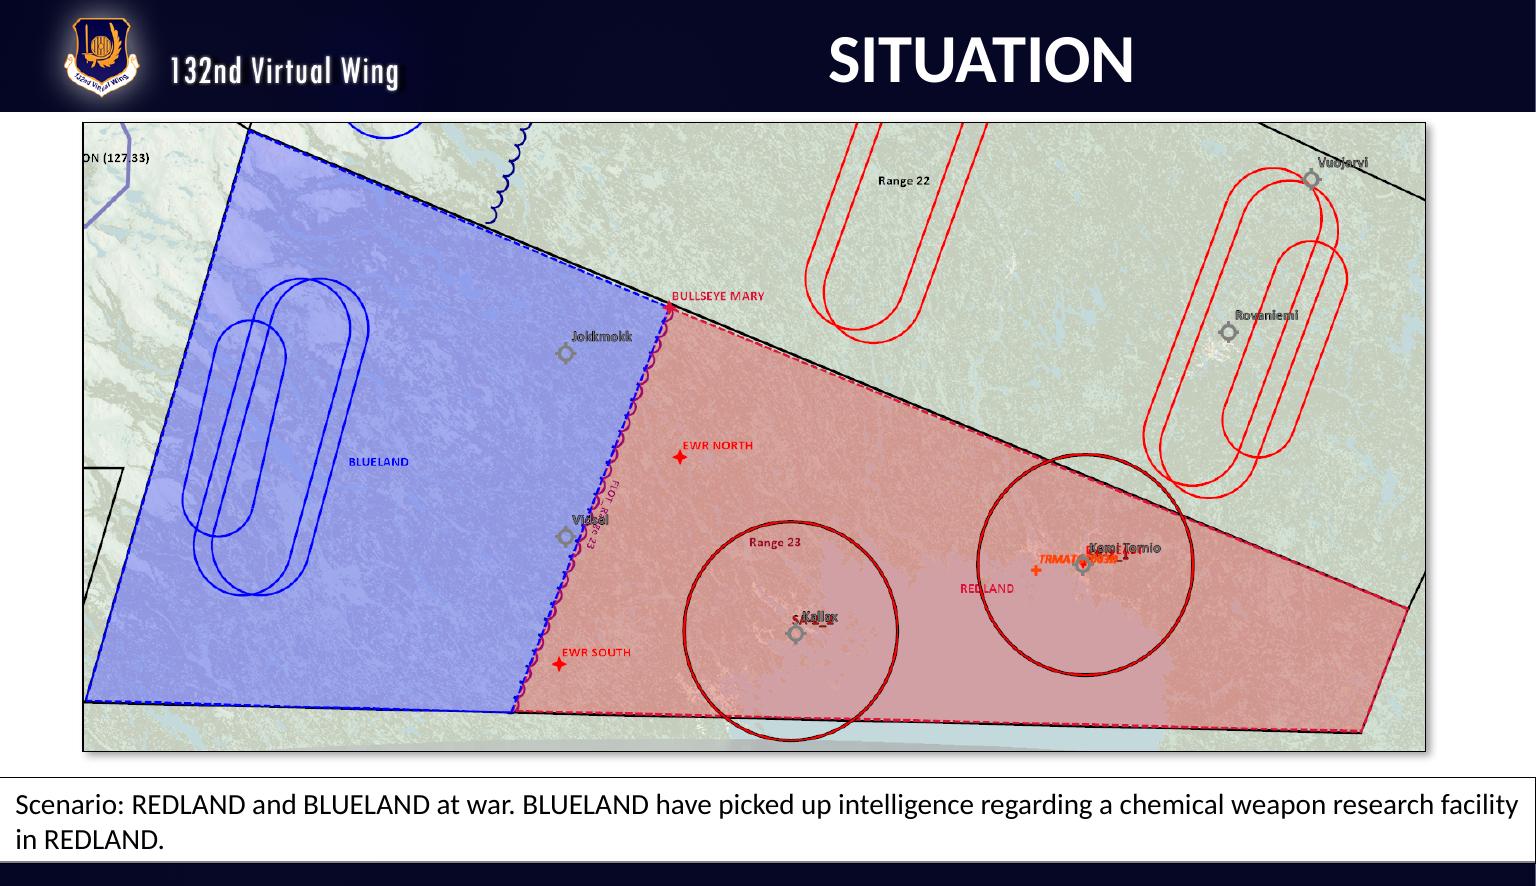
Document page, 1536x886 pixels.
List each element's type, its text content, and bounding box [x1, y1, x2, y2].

picture [0, 0, 1536, 112]
picture [83, 122, 1426, 751]
text_box SITUATION [429, 0, 1536, 110]
picture [0, 864, 1536, 886]
text_box Scenario: REDLAND and BLUELAND at war. BLUELAND have picked up intelligence regarding a chemical weapon research facility in REDLAND. [0, 777, 1536, 864]
